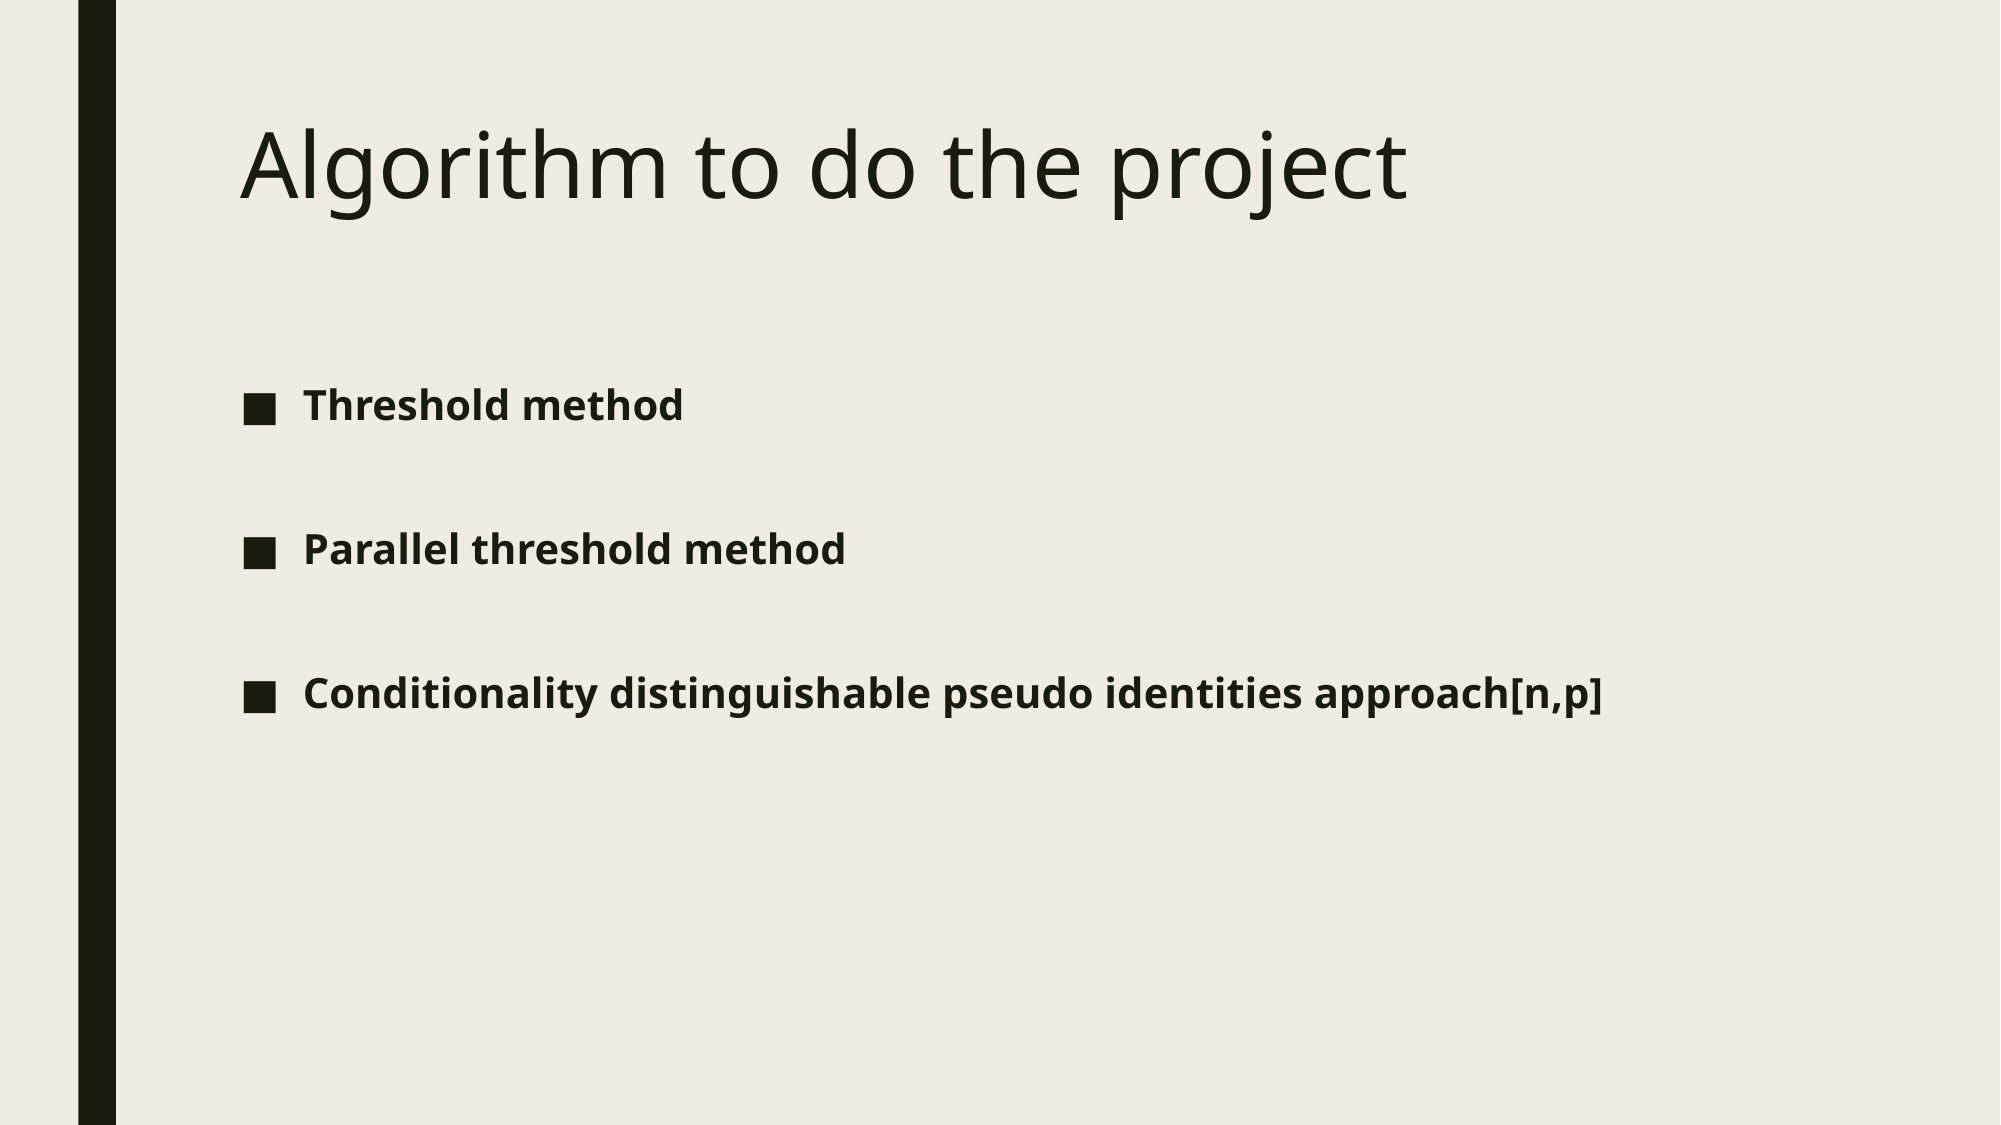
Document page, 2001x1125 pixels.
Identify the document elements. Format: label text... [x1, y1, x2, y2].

title Algorithm to do the project [225, 112, 1800, 357]
list Threshold method Parallel threshold method Conditionality distinguishable pseudo identities approach[n,p] [225, 375, 1800, 963]
